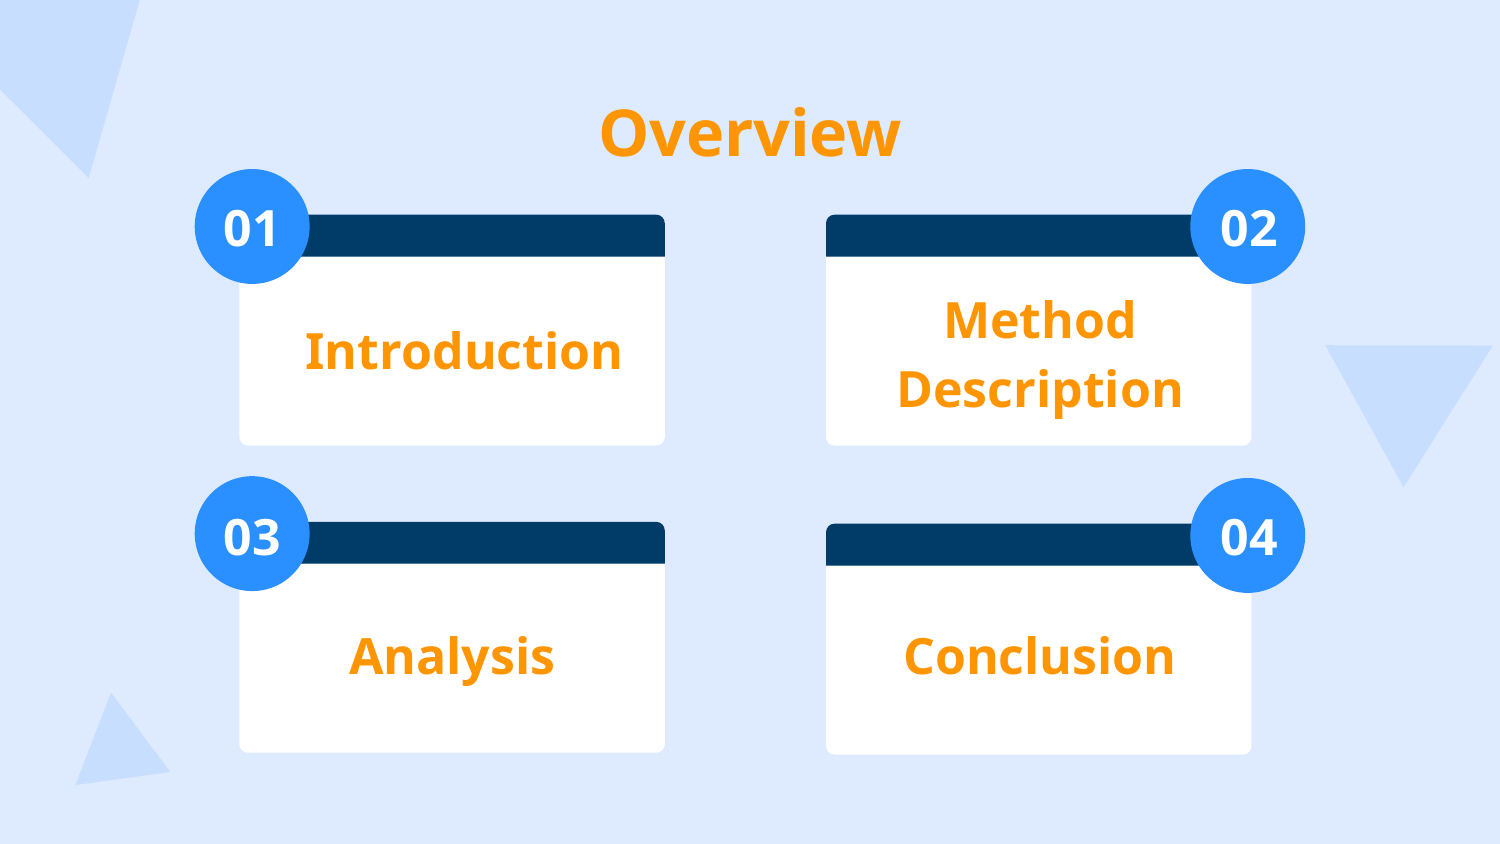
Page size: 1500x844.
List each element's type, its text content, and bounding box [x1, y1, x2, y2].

text_box [1300, 202, 1306, 251]
text_box [1300, 511, 1306, 560]
text_box [1220, 477, 1276, 485]
text_box [194, 200, 201, 253]
text_box [303, 199, 308, 213]
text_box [825, 523, 1252, 755]
title 03 [201, 485, 303, 586]
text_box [825, 214, 1252, 446]
text_box [221, 476, 283, 485]
title Overview [116, 76, 1383, 183]
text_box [239, 214, 665, 446]
text_box [1191, 506, 1198, 522]
text_box [224, 277, 234, 281]
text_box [239, 521, 665, 753]
text_box [1256, 586, 1276, 593]
text_box [303, 506, 308, 520]
title 04 [1198, 485, 1300, 586]
text_box [194, 507, 201, 560]
title 01 [201, 176, 303, 277]
title 02 [1198, 176, 1300, 277]
text_box [1256, 277, 1276, 284]
text_box [1191, 197, 1198, 213]
